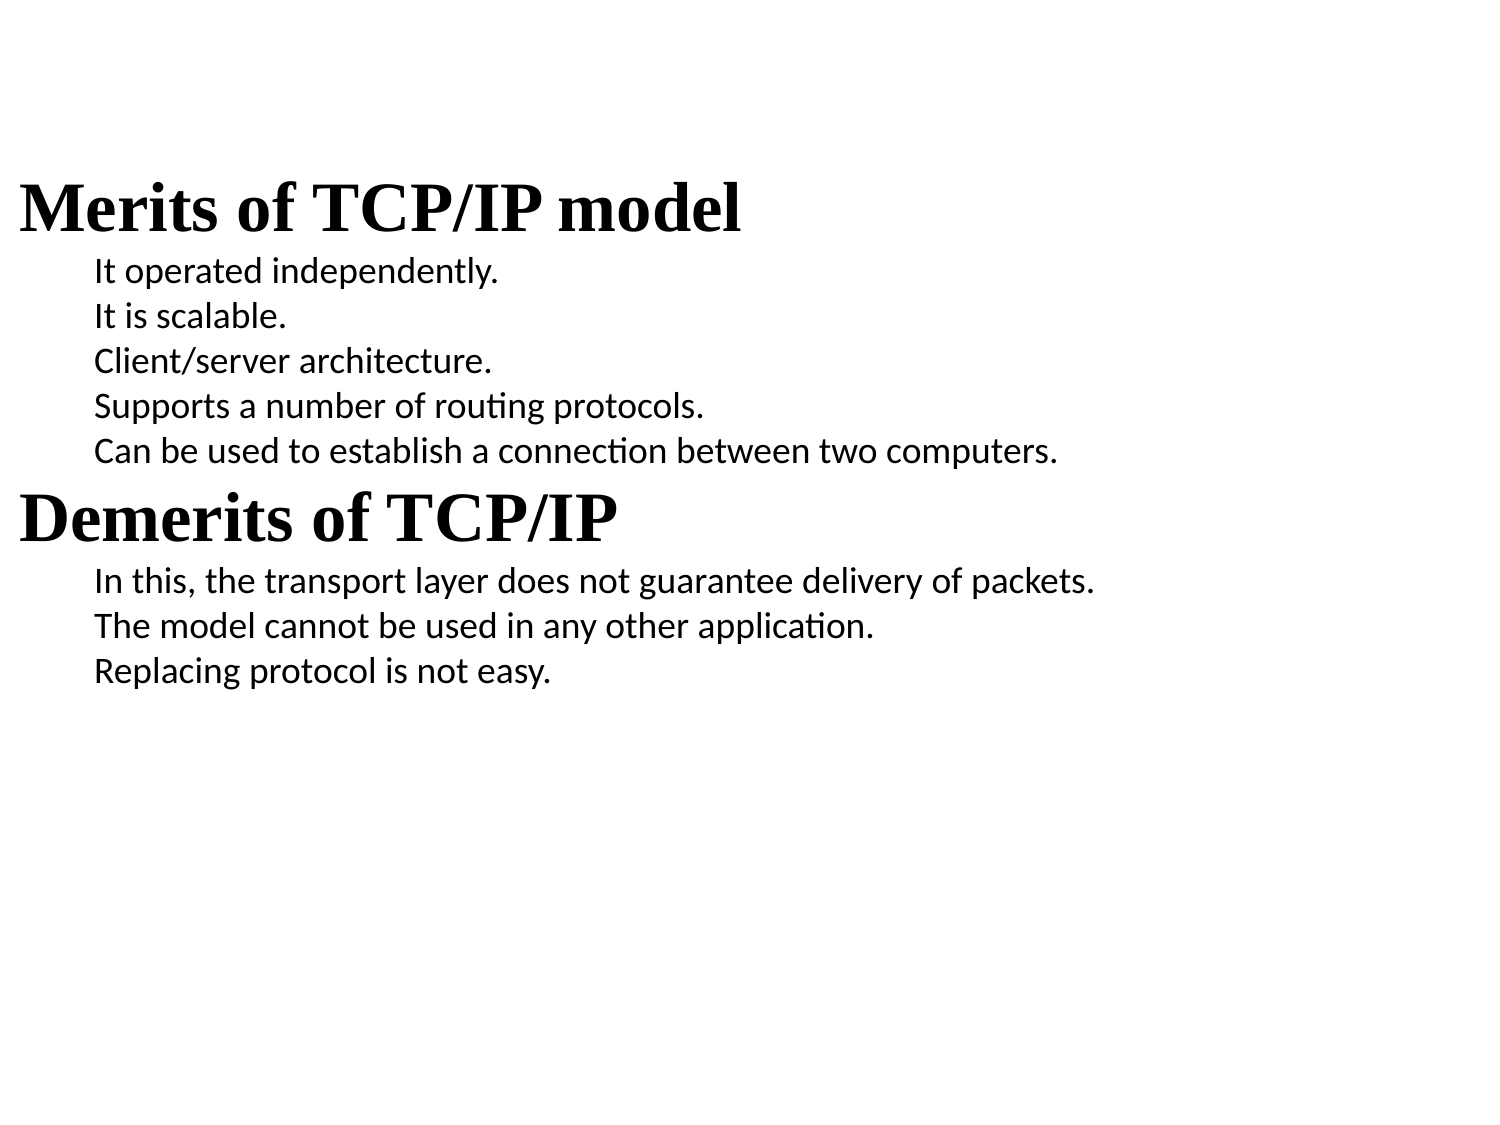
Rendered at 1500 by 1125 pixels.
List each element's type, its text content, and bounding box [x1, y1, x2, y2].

list Merits of TCP/IP model It operated independently. It is scalable. Client/server architecture. Supports a number of routing protocols. Can be used to establish a connection between two computers. Demerits of TCP/IP In this, the transport layer does not guarantee delivery of packets. The model cannot be used in any other application. Replacing protocol is not easy. [19, 161, 1313, 911]
